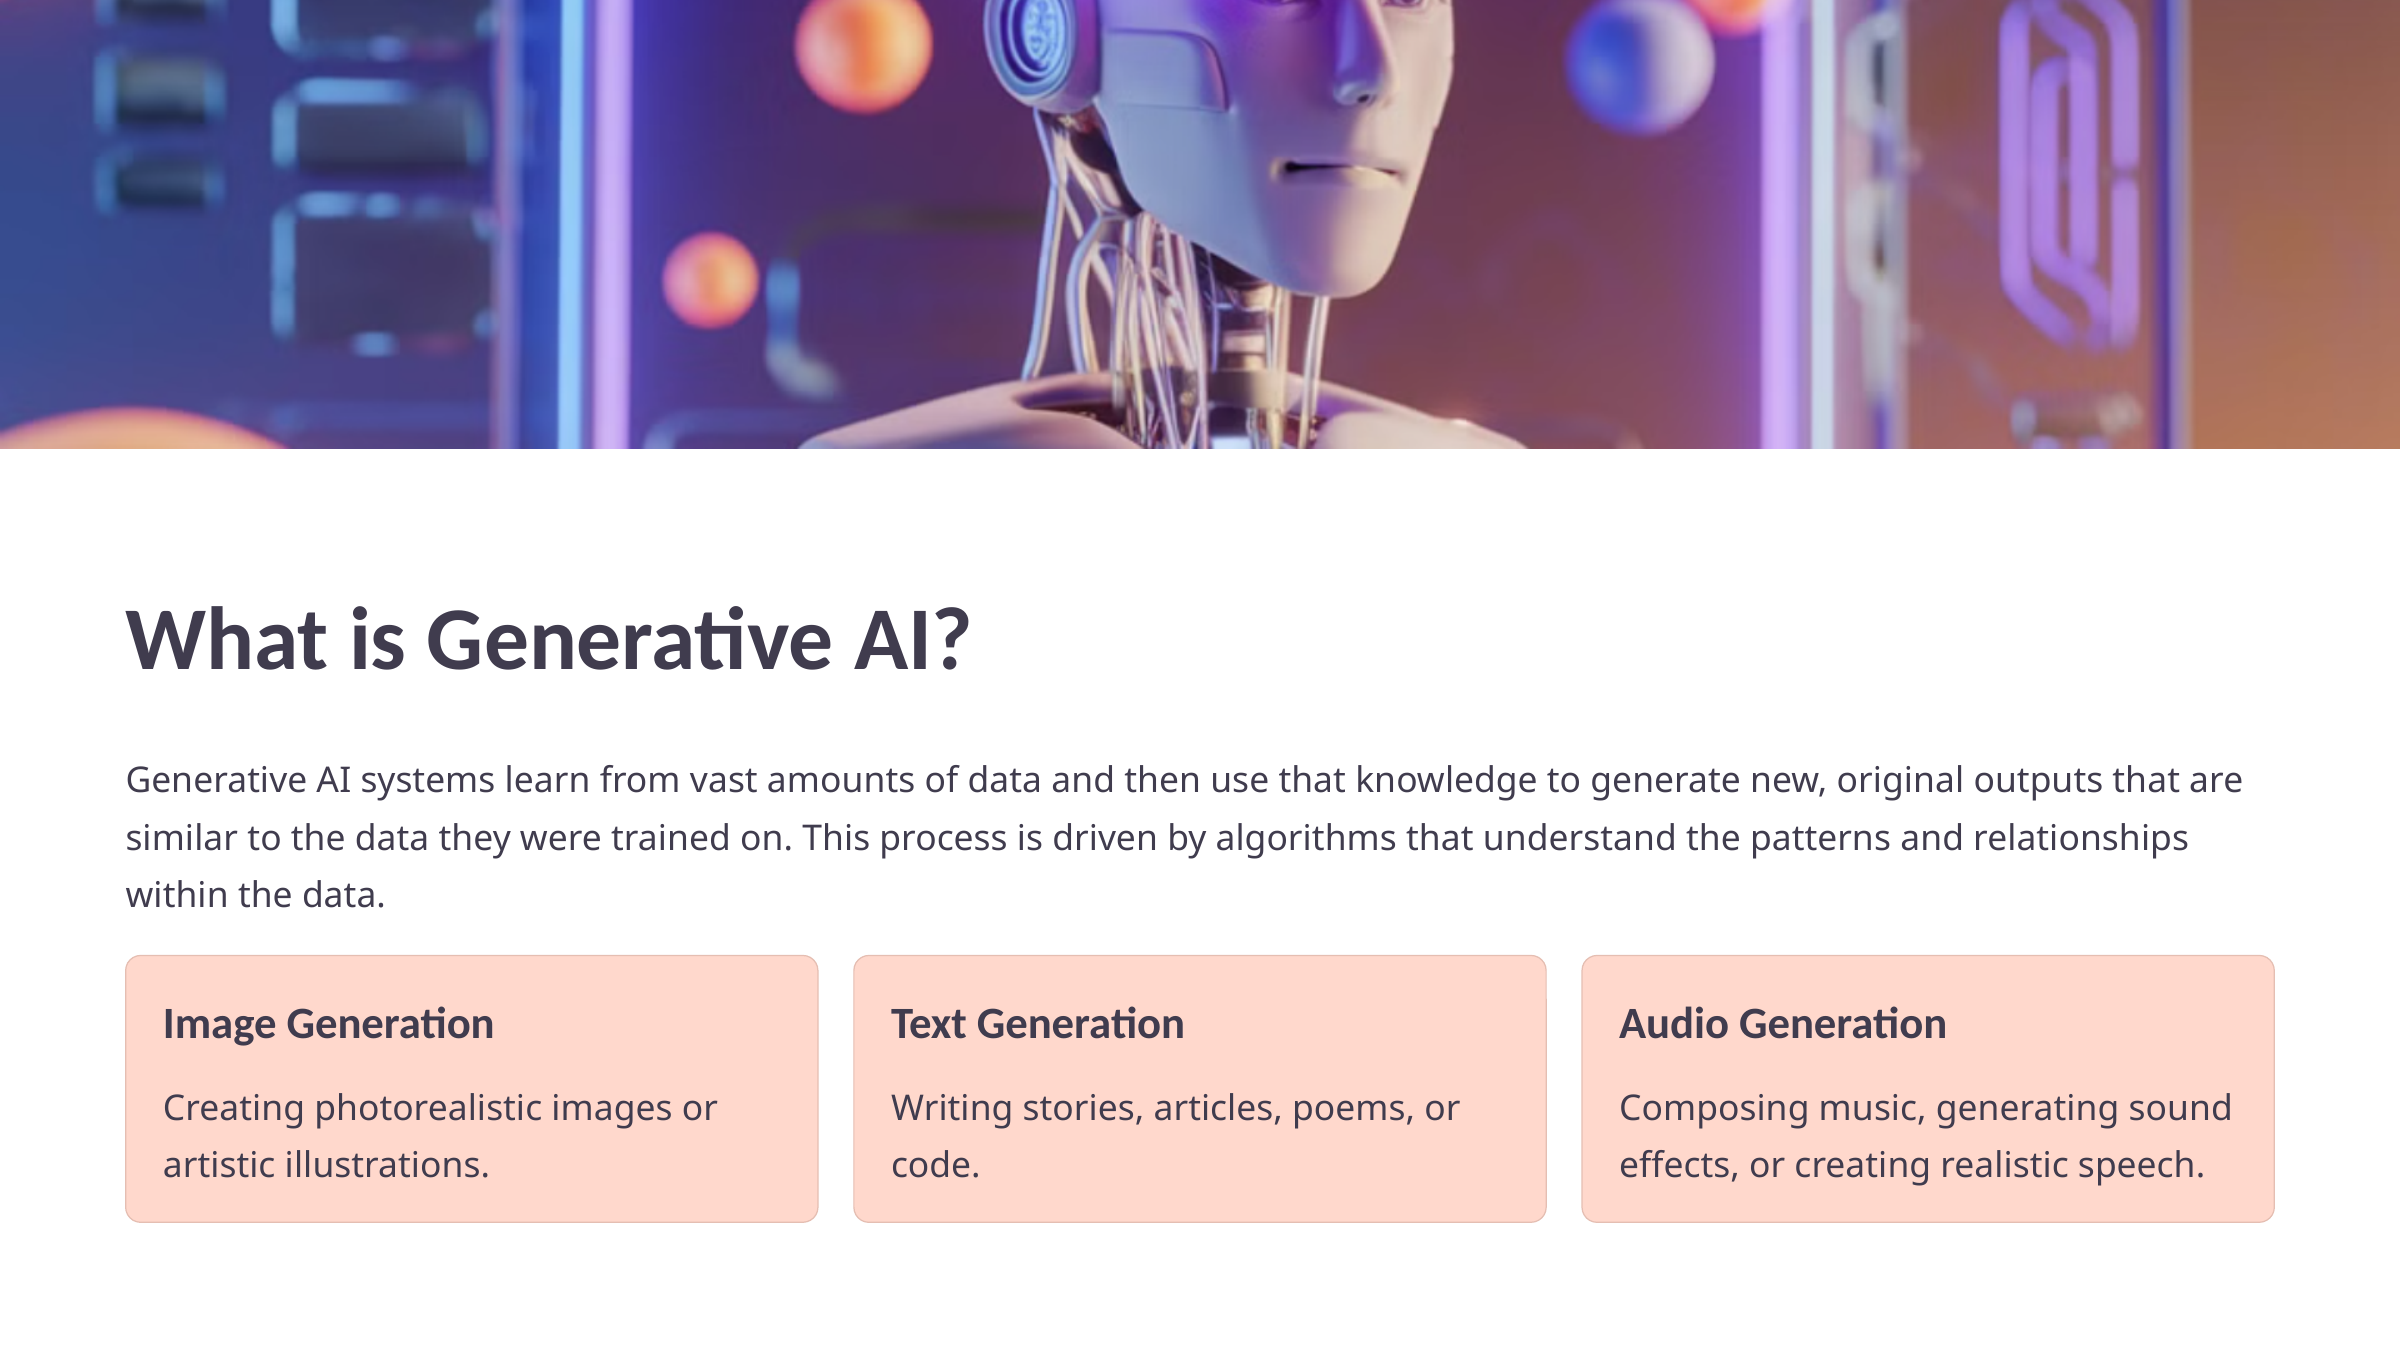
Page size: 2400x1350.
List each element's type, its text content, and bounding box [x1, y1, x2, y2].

text_box Composing music, generating sound effects, or creating realistic speech. [1619, 1070, 2238, 1186]
text_box [853, 955, 1547, 1223]
picture [0, 0, 2400, 449]
text_box Audio Generation [1619, 992, 2068, 1049]
text_box Generative AI systems learn from vast amounts of data and then use that knowledge to generate new, original outputs that are similar to the data they were trained on. This process is driven by algorithms that understand the patterns and relationships within the data. [125, 742, 2275, 916]
text_box What is Generative AI? [125, 576, 1140, 689]
text_box Writing stories, articles, poems, or code. [891, 1070, 1509, 1186]
text_box [1582, 955, 2275, 1223]
text_box Image Generation [162, 992, 612, 1049]
text_box Text Generation [891, 992, 1340, 1049]
text_box Creating photorealistic images or artistic illustrations. [162, 1070, 781, 1186]
text_box [125, 955, 818, 1223]
